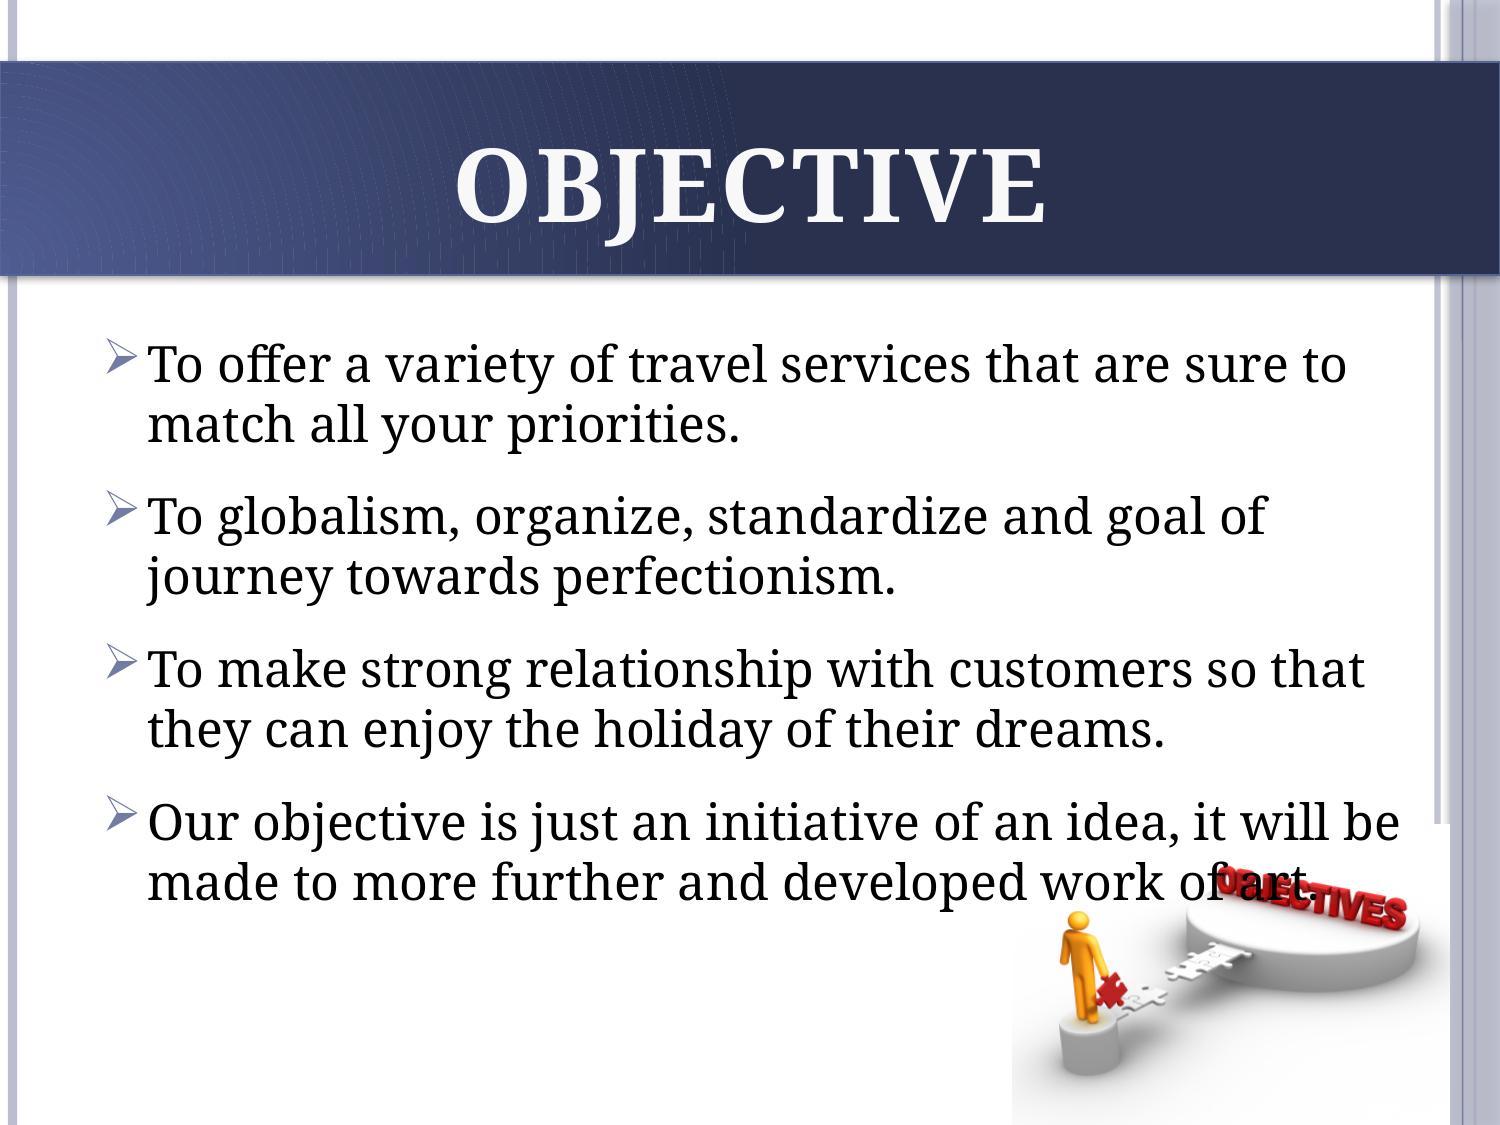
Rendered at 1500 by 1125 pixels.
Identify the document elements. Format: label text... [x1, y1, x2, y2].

list To offer a variety of travel services that are sure to match all your priorities. To globalism, organize, standardize and goal of journey towards perfectionism. To make strong relationship with customers so that they can enjoy the holiday of their dreams. Our objective is just an initiative of an idea, it will be made to more further and developed work of art. [87, 324, 1438, 1000]
title OBJECTIVE [137, 62, 1363, 250]
picture [1011, 824, 1451, 1125]
text_box [0, 61, 1500, 276]
